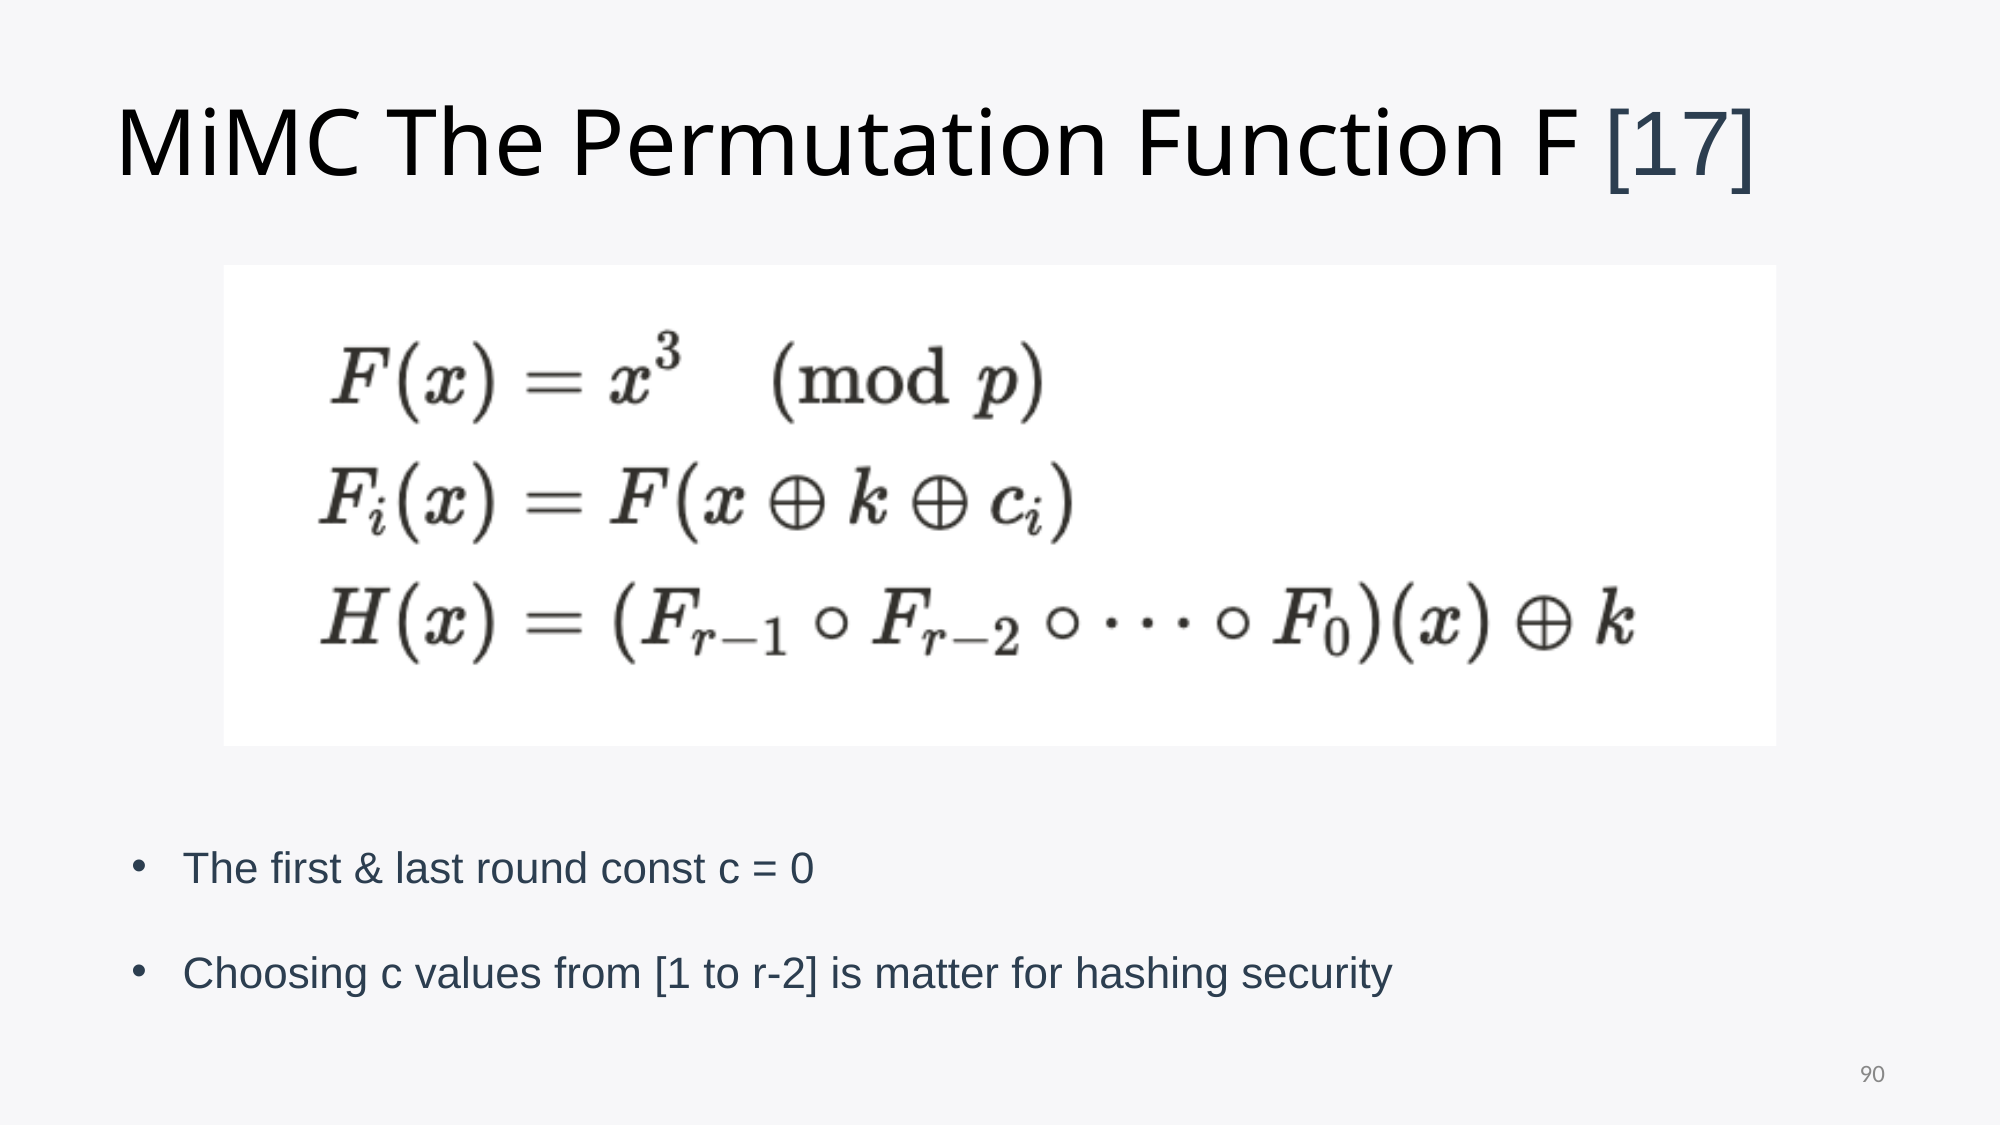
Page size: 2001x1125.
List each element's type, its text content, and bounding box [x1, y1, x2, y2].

slide_number 90 [1433, 1042, 1900, 1103]
list The first & last round const c = 0 Choosing c values from [1 to r-2] is matter for hashing security [116, 779, 1917, 1005]
picture [223, 265, 1777, 747]
title MiMC The Permutation Function F [17] [99, 45, 1900, 233]
